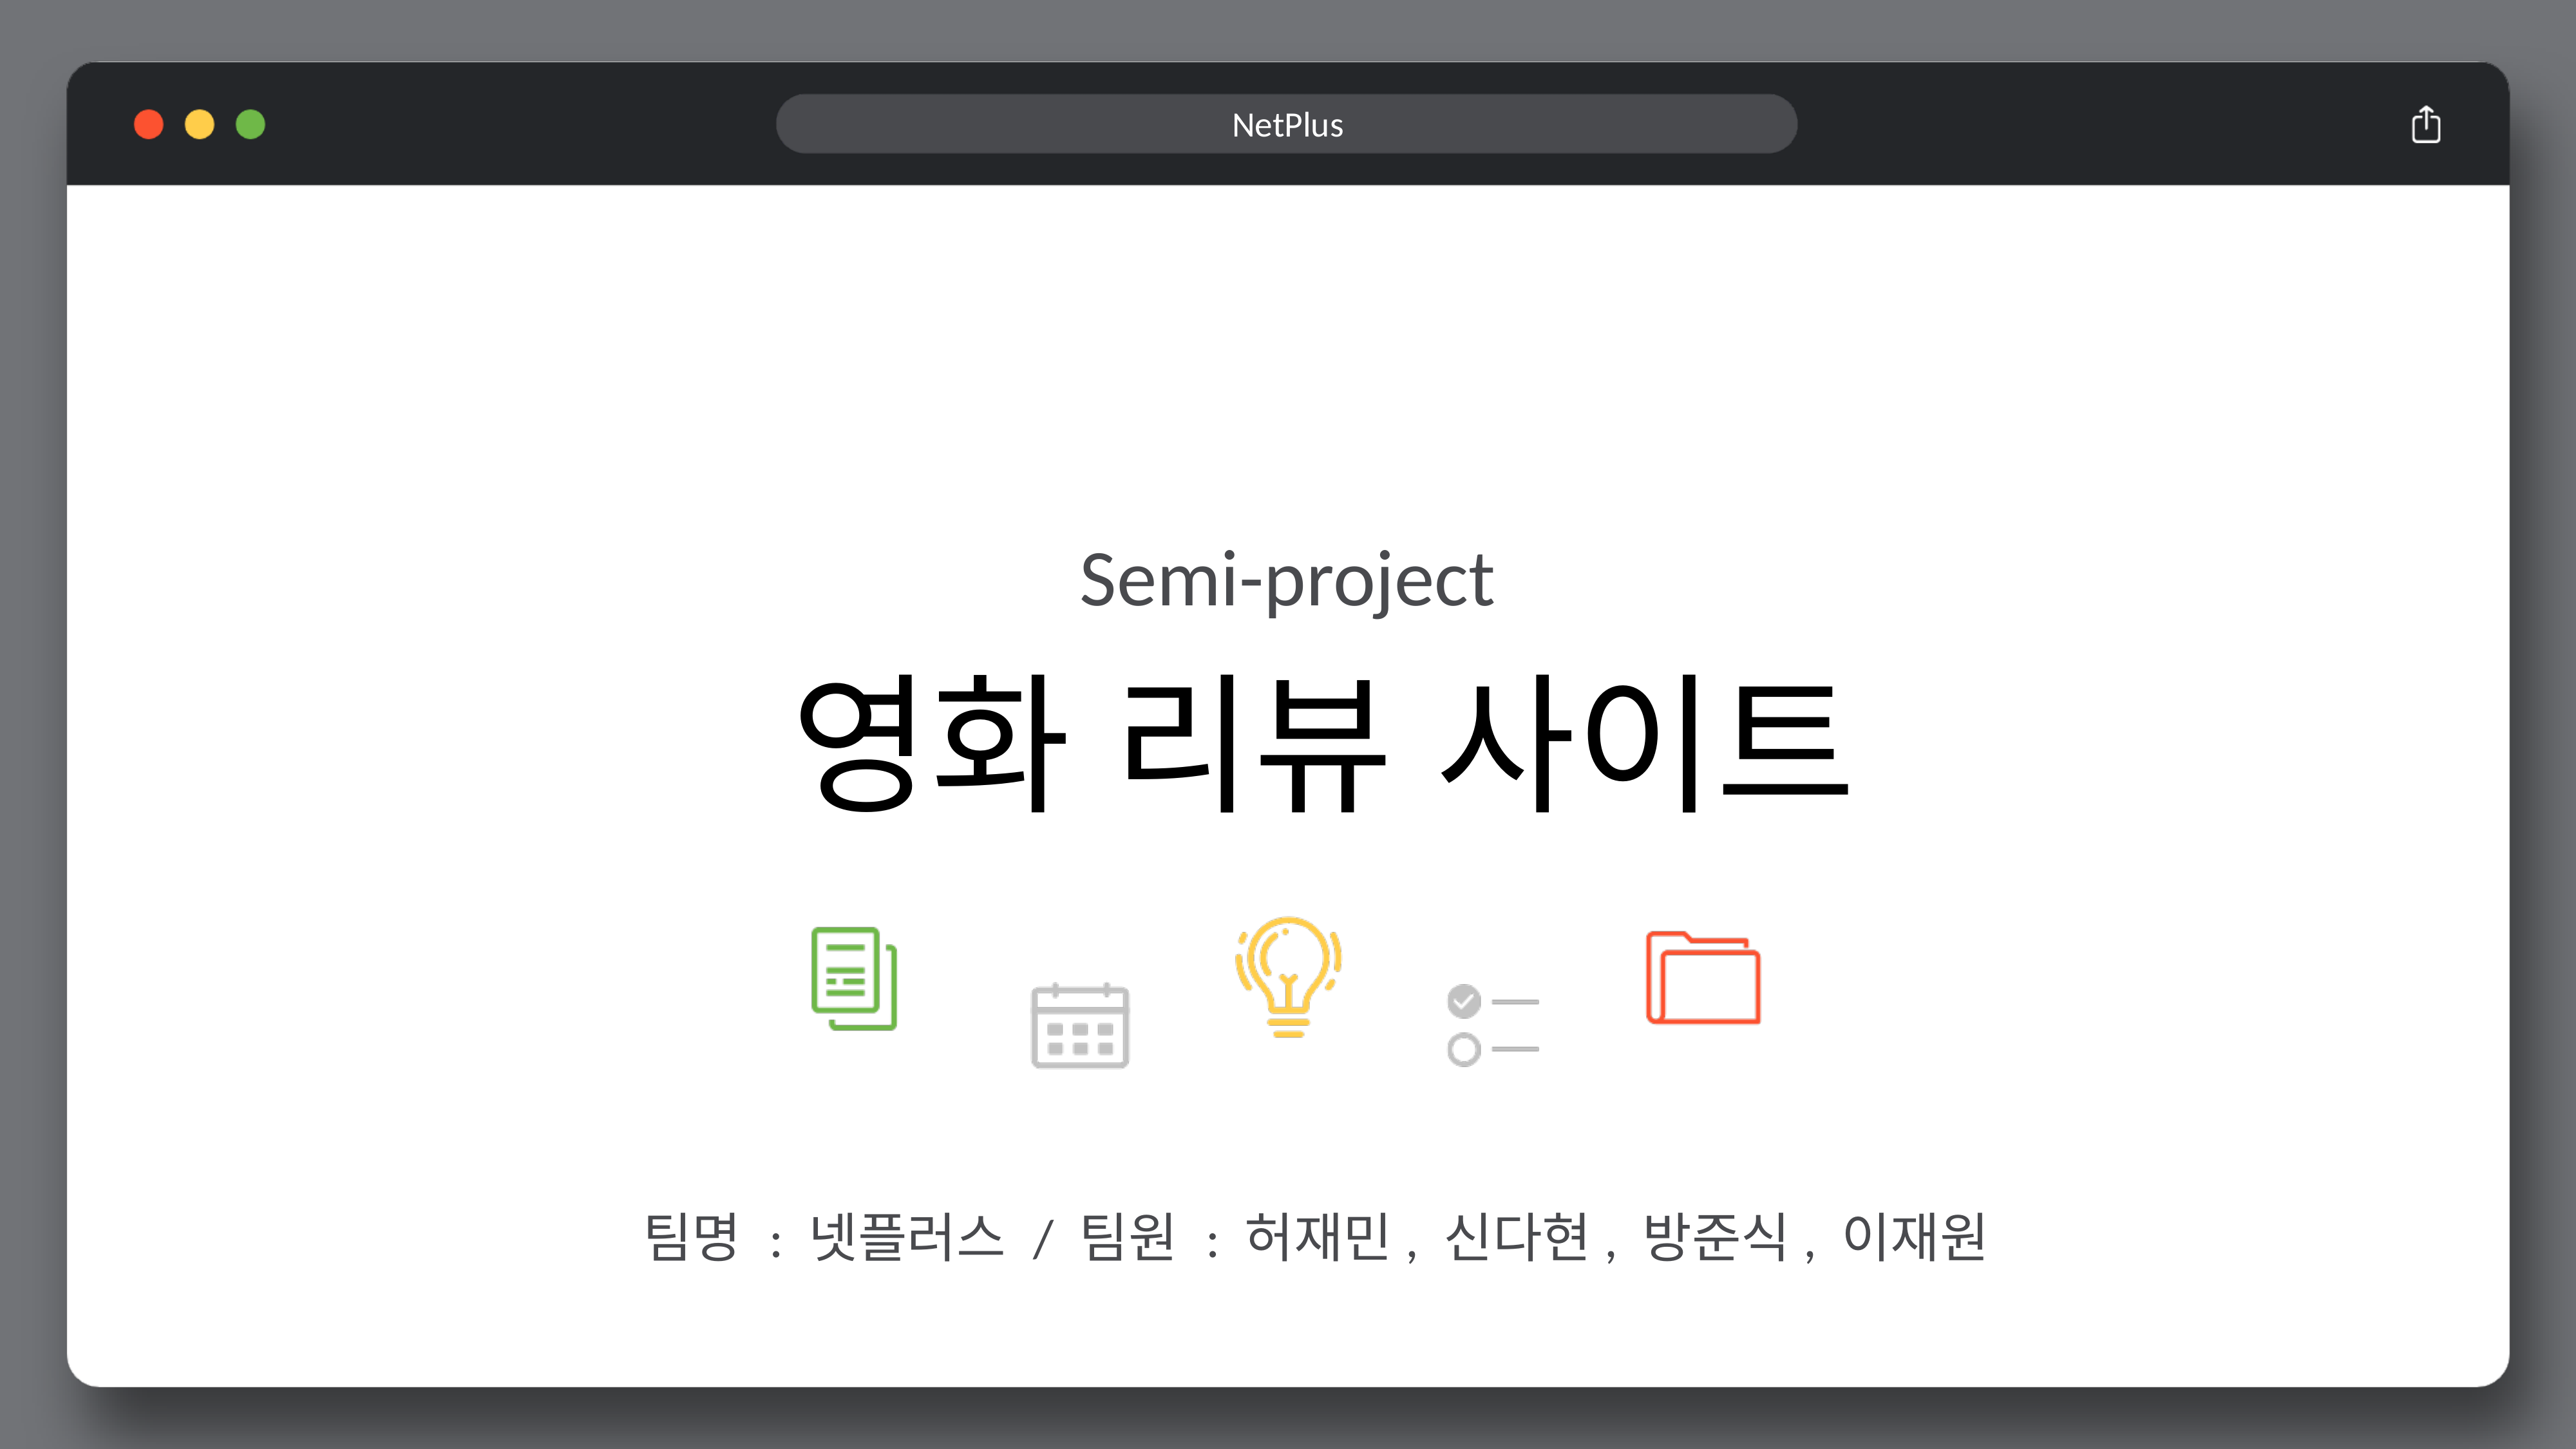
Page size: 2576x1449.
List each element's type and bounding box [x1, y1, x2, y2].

picture [65, 60, 2512, 1389]
